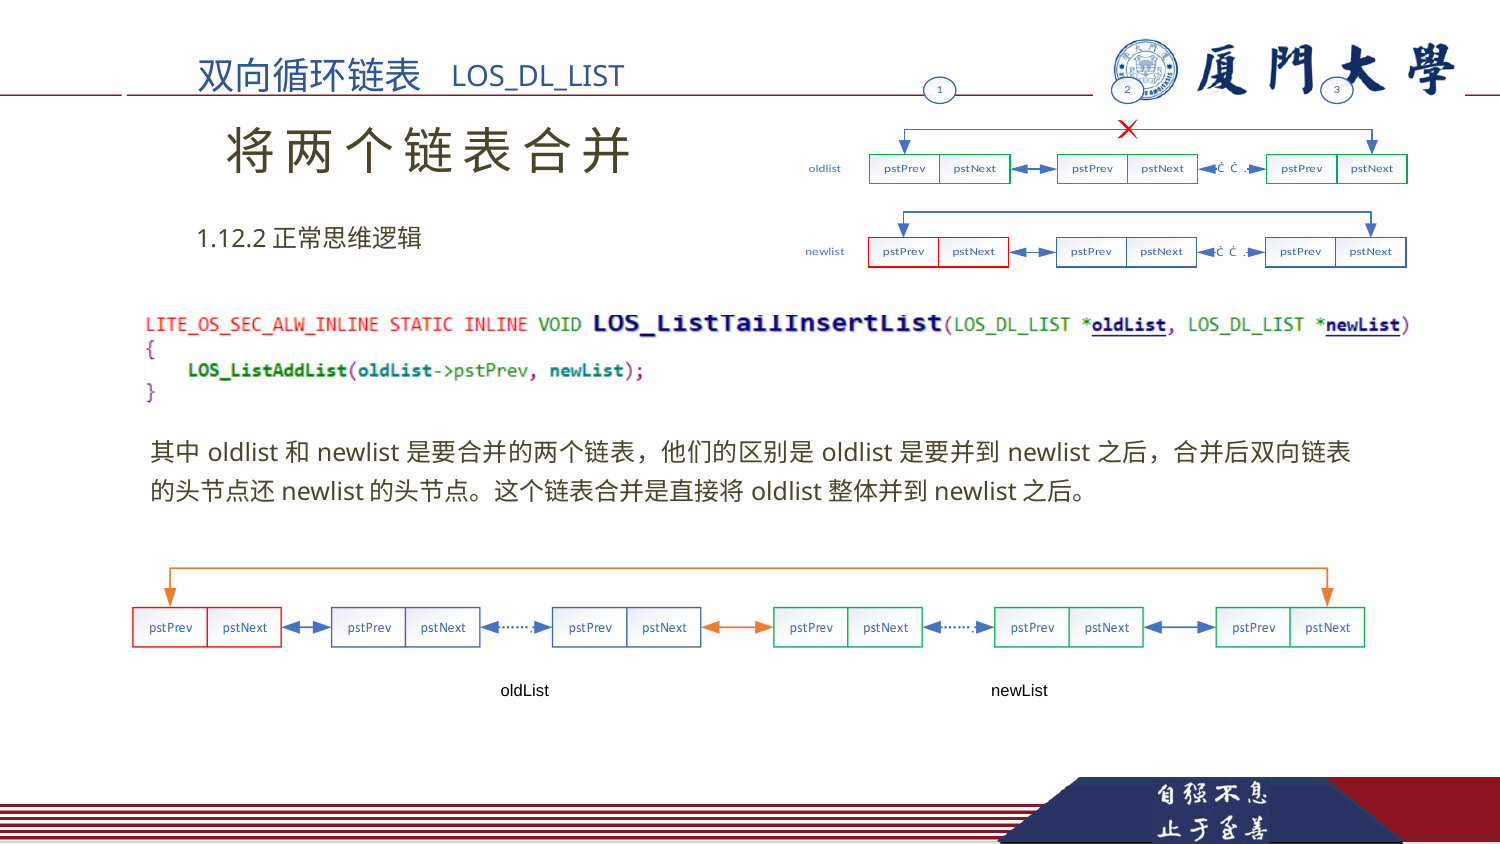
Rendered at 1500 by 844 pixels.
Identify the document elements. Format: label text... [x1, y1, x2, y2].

text_box 双向循环链表 [186, 46, 434, 103]
text_box 1 [92, 31, 156, 117]
text_box LOS_DL_LIST [440, 51, 636, 98]
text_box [791, 73, 1410, 269]
text_box newList [976, 673, 1063, 708]
text_box 将两个链表合并 [214, 114, 786, 186]
text_box oldList [485, 673, 565, 708]
text_box 1.12.2正常思维逻辑 [185, 208, 786, 259]
picture [0, 0, 1500, 844]
text_box 其中oldlist和newlist是要合并的两个链表，他们的区别是oldlist是要并到newlist之后，合并后双向链表的头节点还newlist的头节点。这个链表合并是直接将oldlist整体并到newlist之后。 [139, 421, 1364, 511]
